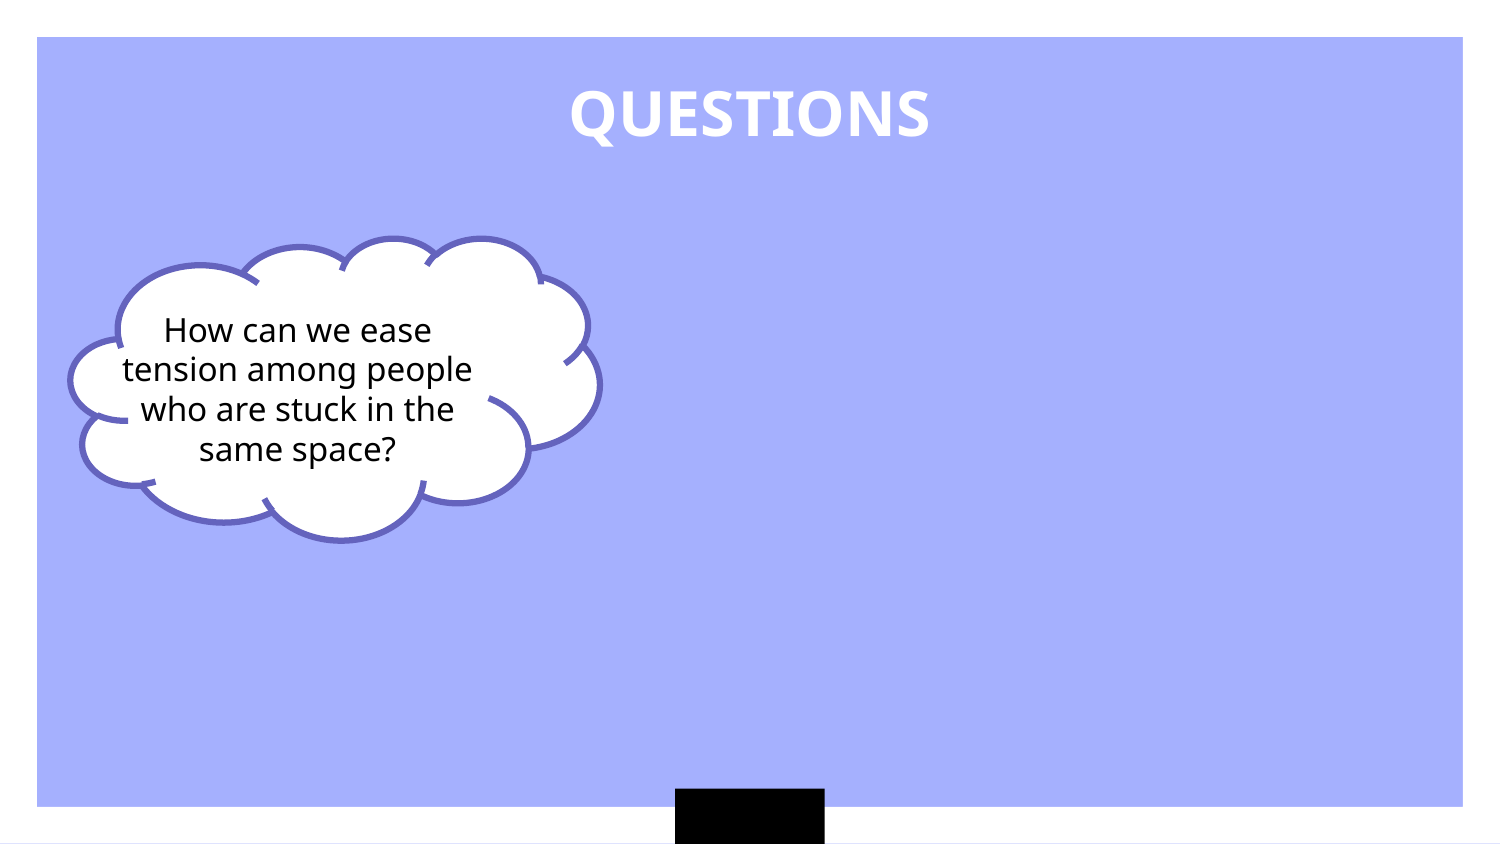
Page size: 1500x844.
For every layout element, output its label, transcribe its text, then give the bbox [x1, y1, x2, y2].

text_box [70, 341, 104, 478]
title How can we ease tension among people who are stuck in the same space? [104, 335, 492, 484]
title QUESTIONS [328, 65, 1172, 164]
text_box [117, 238, 600, 541]
